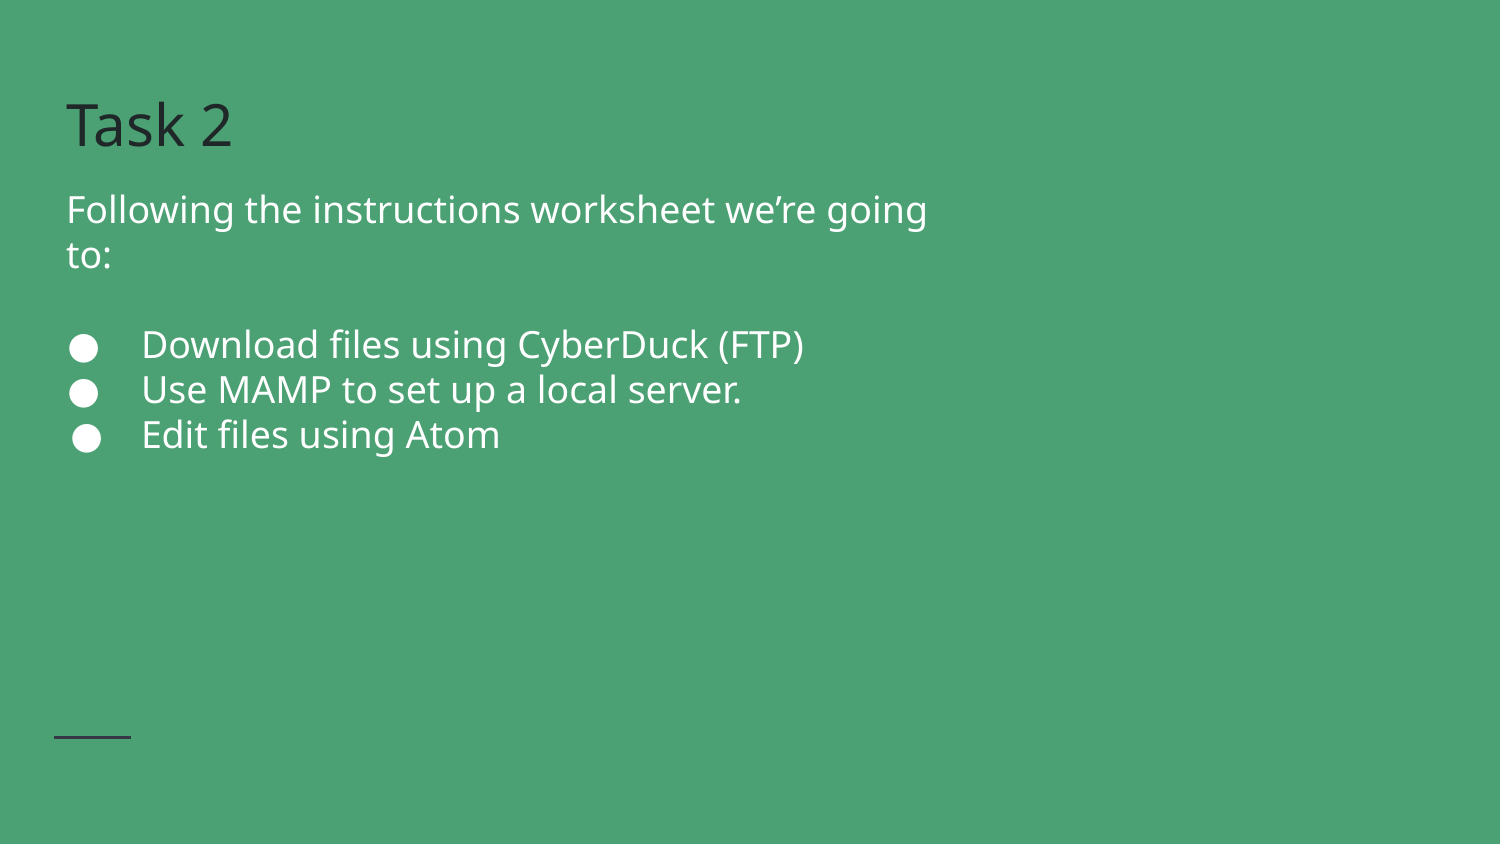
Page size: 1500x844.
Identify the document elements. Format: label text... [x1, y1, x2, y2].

title Task 2 [51, 72, 1449, 167]
subtitle Following the instructions worksheet we’re going to: Download files using CyberDuck (FTP) Use MAMP to set up a local server. Edit files using Atom [51, 171, 967, 673]
